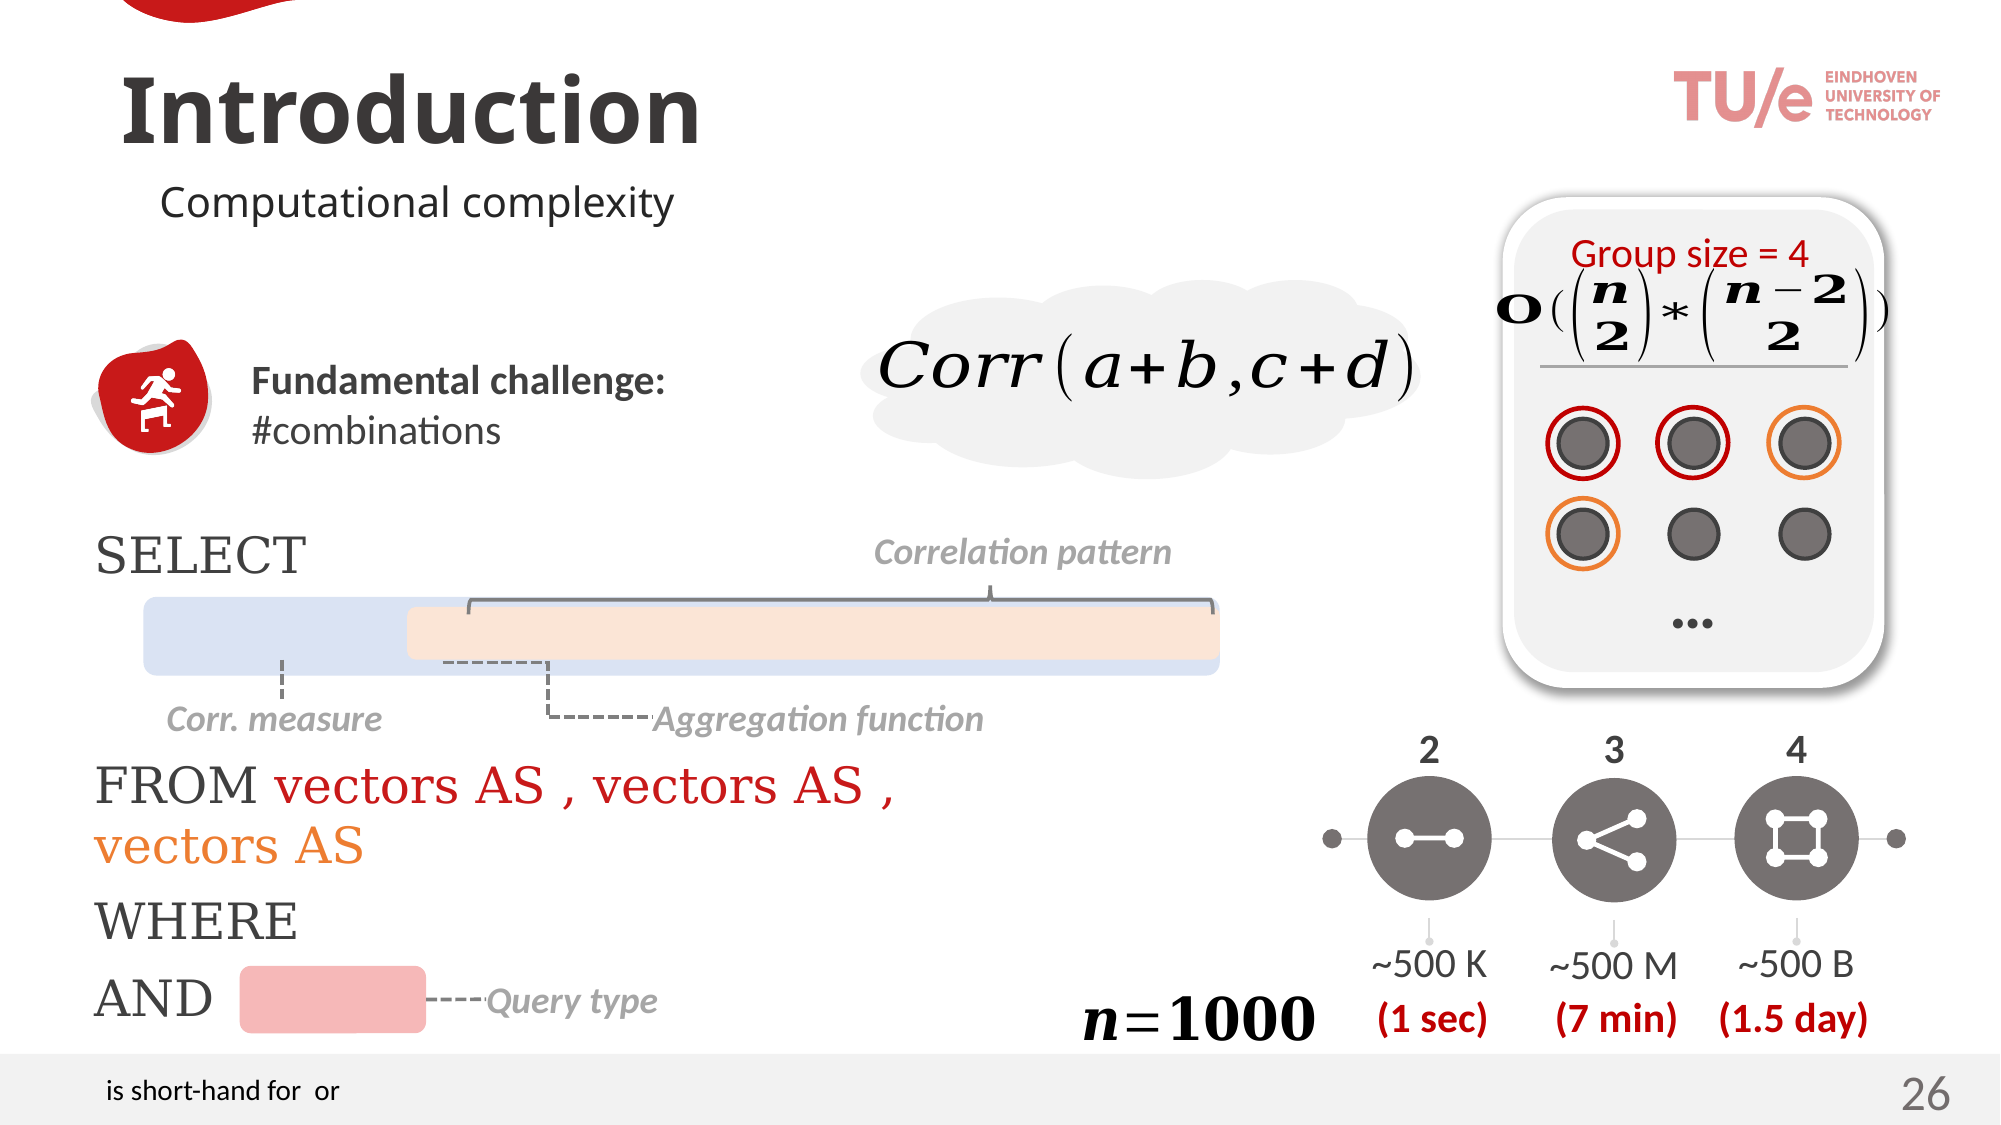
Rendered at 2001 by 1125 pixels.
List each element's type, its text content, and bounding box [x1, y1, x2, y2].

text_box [84, 334, 219, 466]
text_box Introduction [121, 52, 704, 163]
text_box [880, 278, 1422, 481]
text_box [1502, 197, 1885, 688]
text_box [94, 523, 1365, 1034]
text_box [1322, 740, 1907, 1053]
slide_number 26 [1885, 1053, 2000, 1114]
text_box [1558, 418, 1830, 643]
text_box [124, 352, 880, 454]
text_box [1660, 52, 1964, 143]
text_box [878, 348, 890, 366]
text_box Computational complexity [159, 176, 675, 227]
